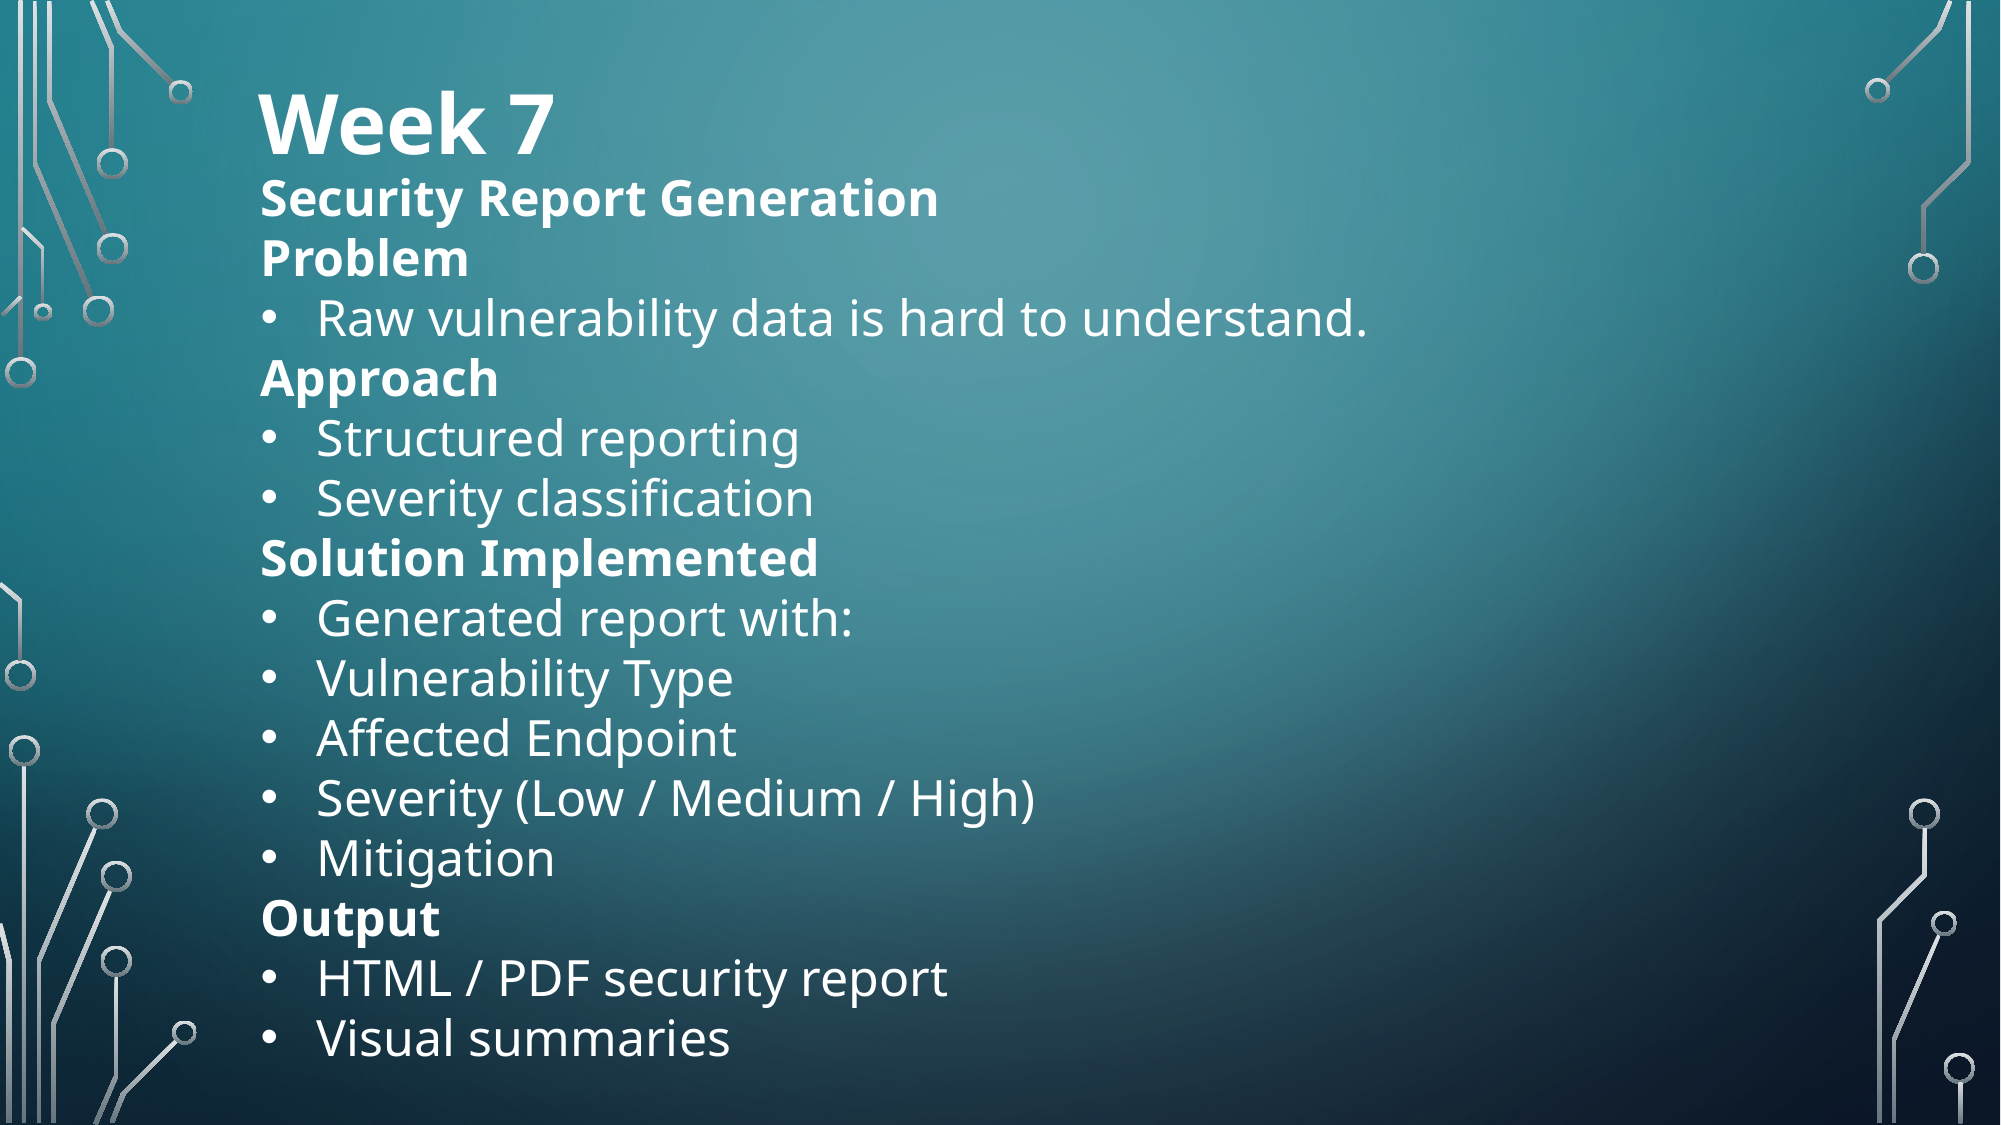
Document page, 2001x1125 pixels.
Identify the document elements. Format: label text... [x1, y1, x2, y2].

text_box Security Report Generation Problem Raw vulnerability data is hard to understand. Approach Structured reporting Severity classification Solution Implemented Generated report with: Vulnerability Type Affected Endpoint Severity (Low / Medium / High) Mitigation Output HTML / PDF security report Visual summaries [245, 159, 1455, 1075]
text_box Week 7 [243, 63, 572, 179]
